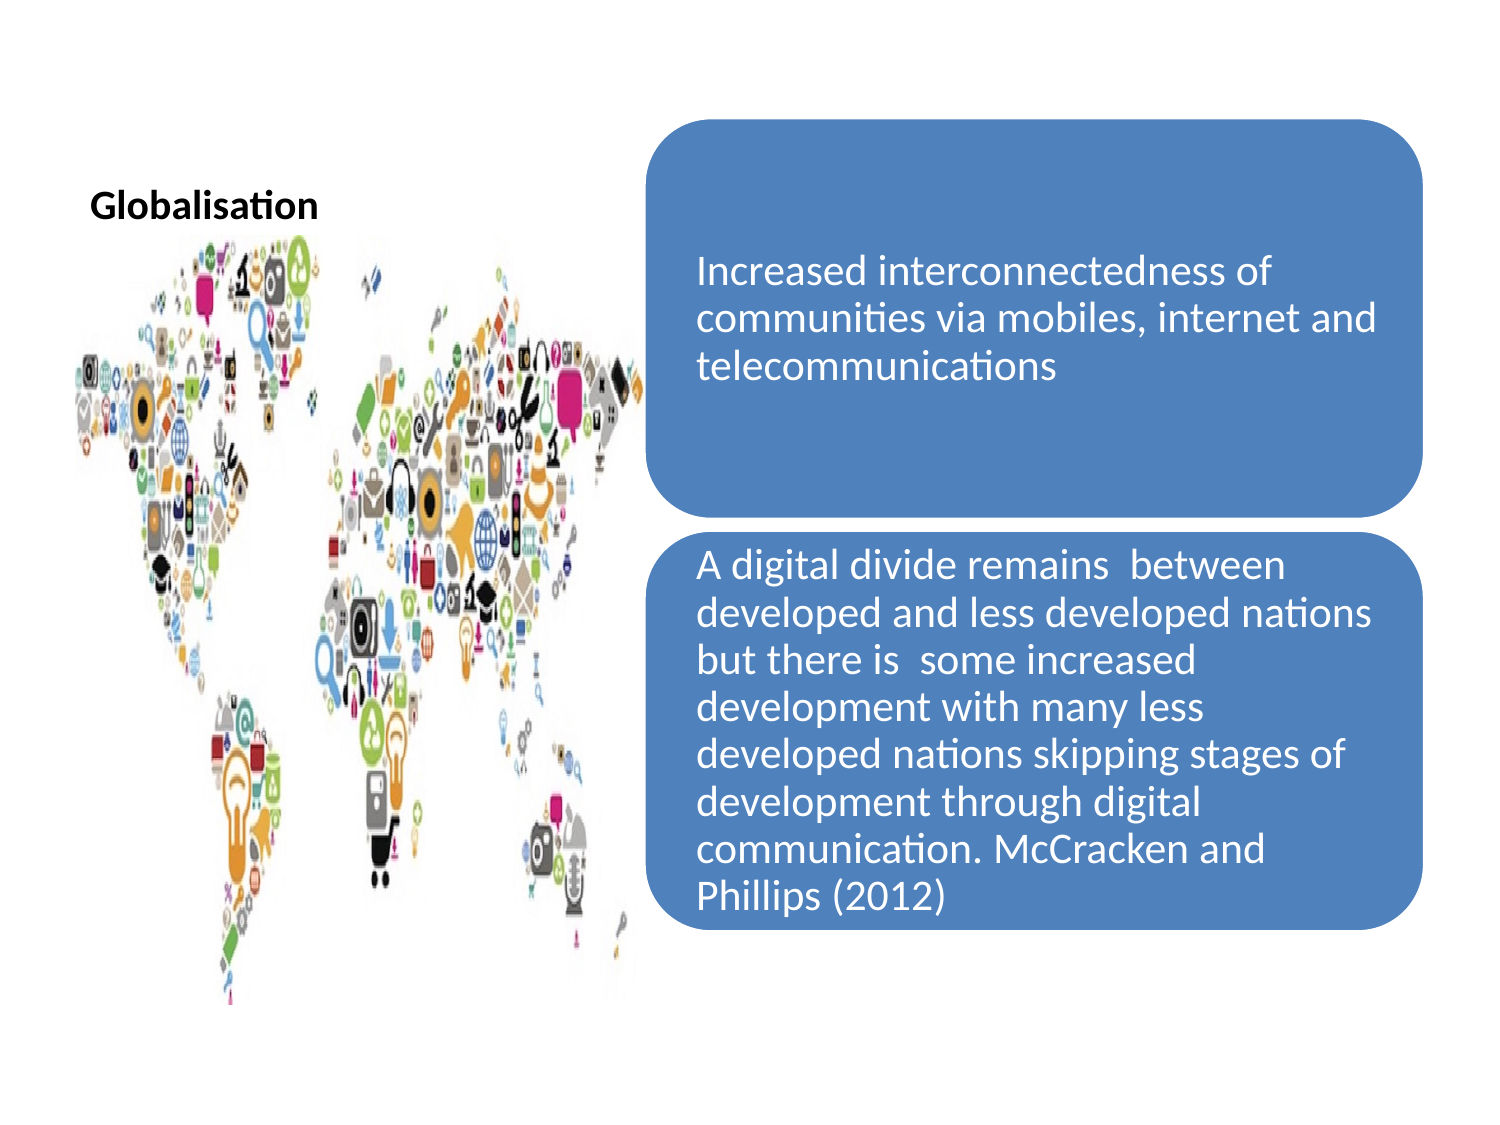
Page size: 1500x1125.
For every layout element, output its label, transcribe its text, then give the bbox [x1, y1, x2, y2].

picture [74, 235, 644, 1006]
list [643, 44, 1426, 1006]
title Globalisation [75, 44, 569, 233]
